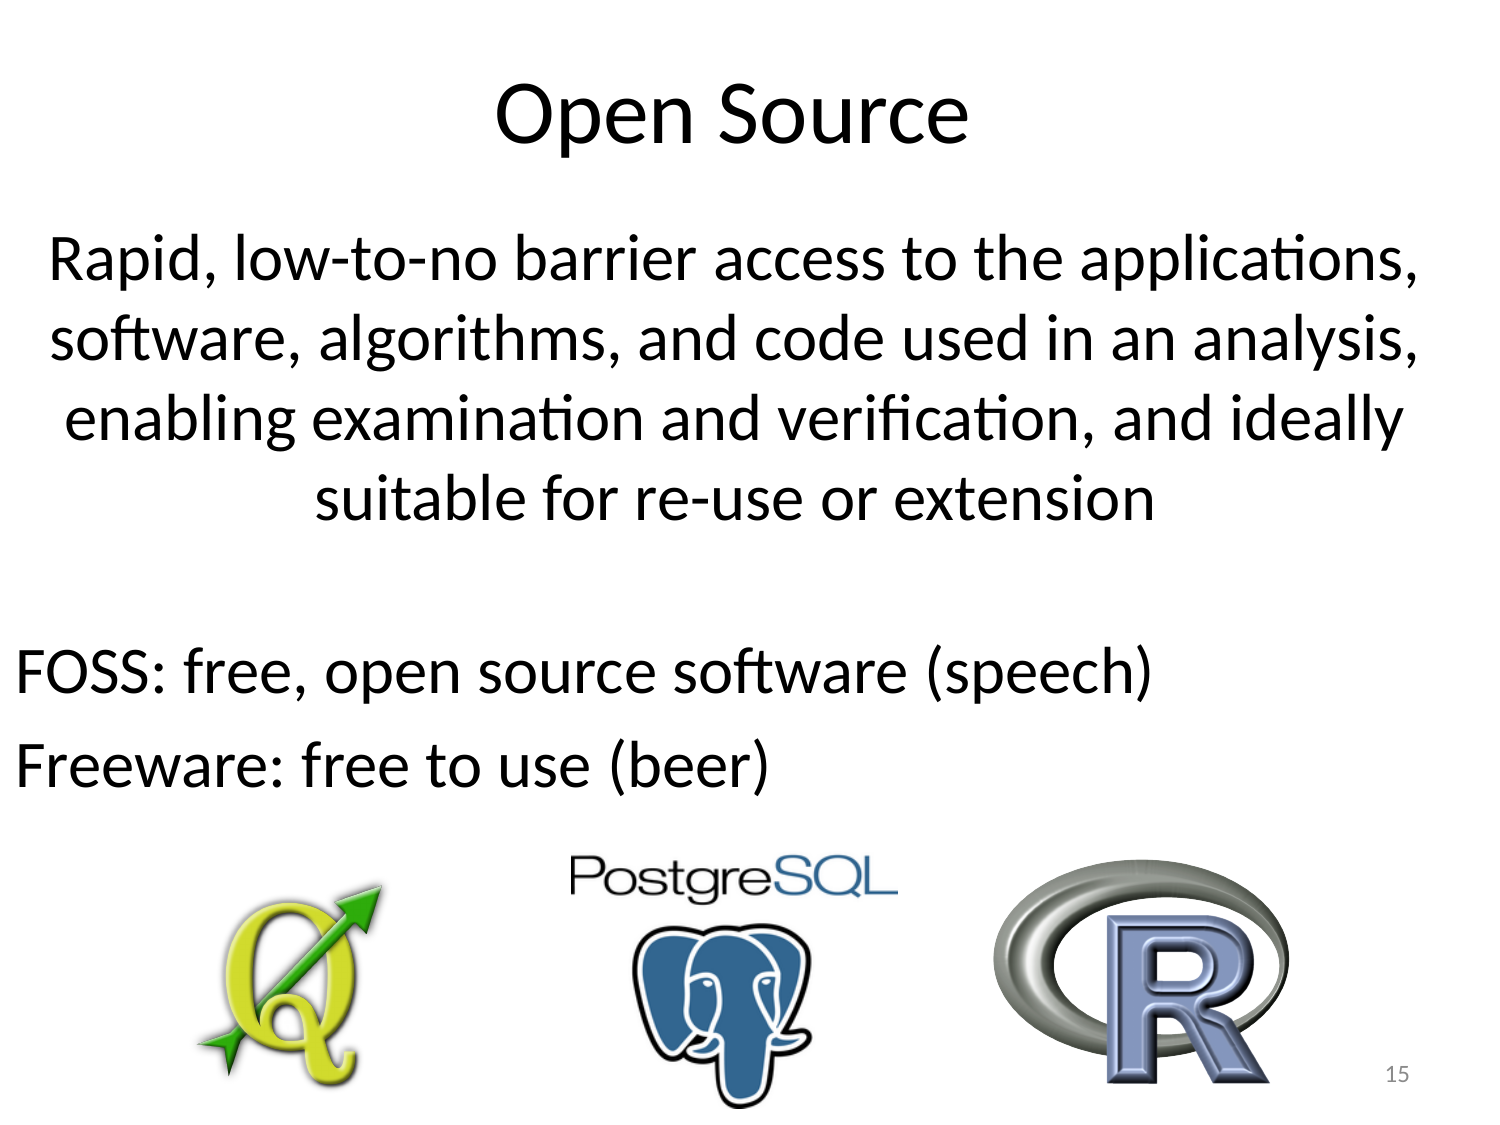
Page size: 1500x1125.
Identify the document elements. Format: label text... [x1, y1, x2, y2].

picture [571, 850, 899, 1109]
subtitle Rapid, low-to-no barrier access to the applications, software, algorithms, and code used in an analysis, enabling examination and verification, and ideally suitable for re-use or extension FOSS: free, open source software (speech) Freeware: free to use (beer) [0, 206, 1471, 606]
slide_number 15 [1074, 1042, 1425, 1103]
title Open Source [96, 0, 1372, 206]
picture [992, 858, 1290, 1085]
picture [187, 875, 392, 1094]
